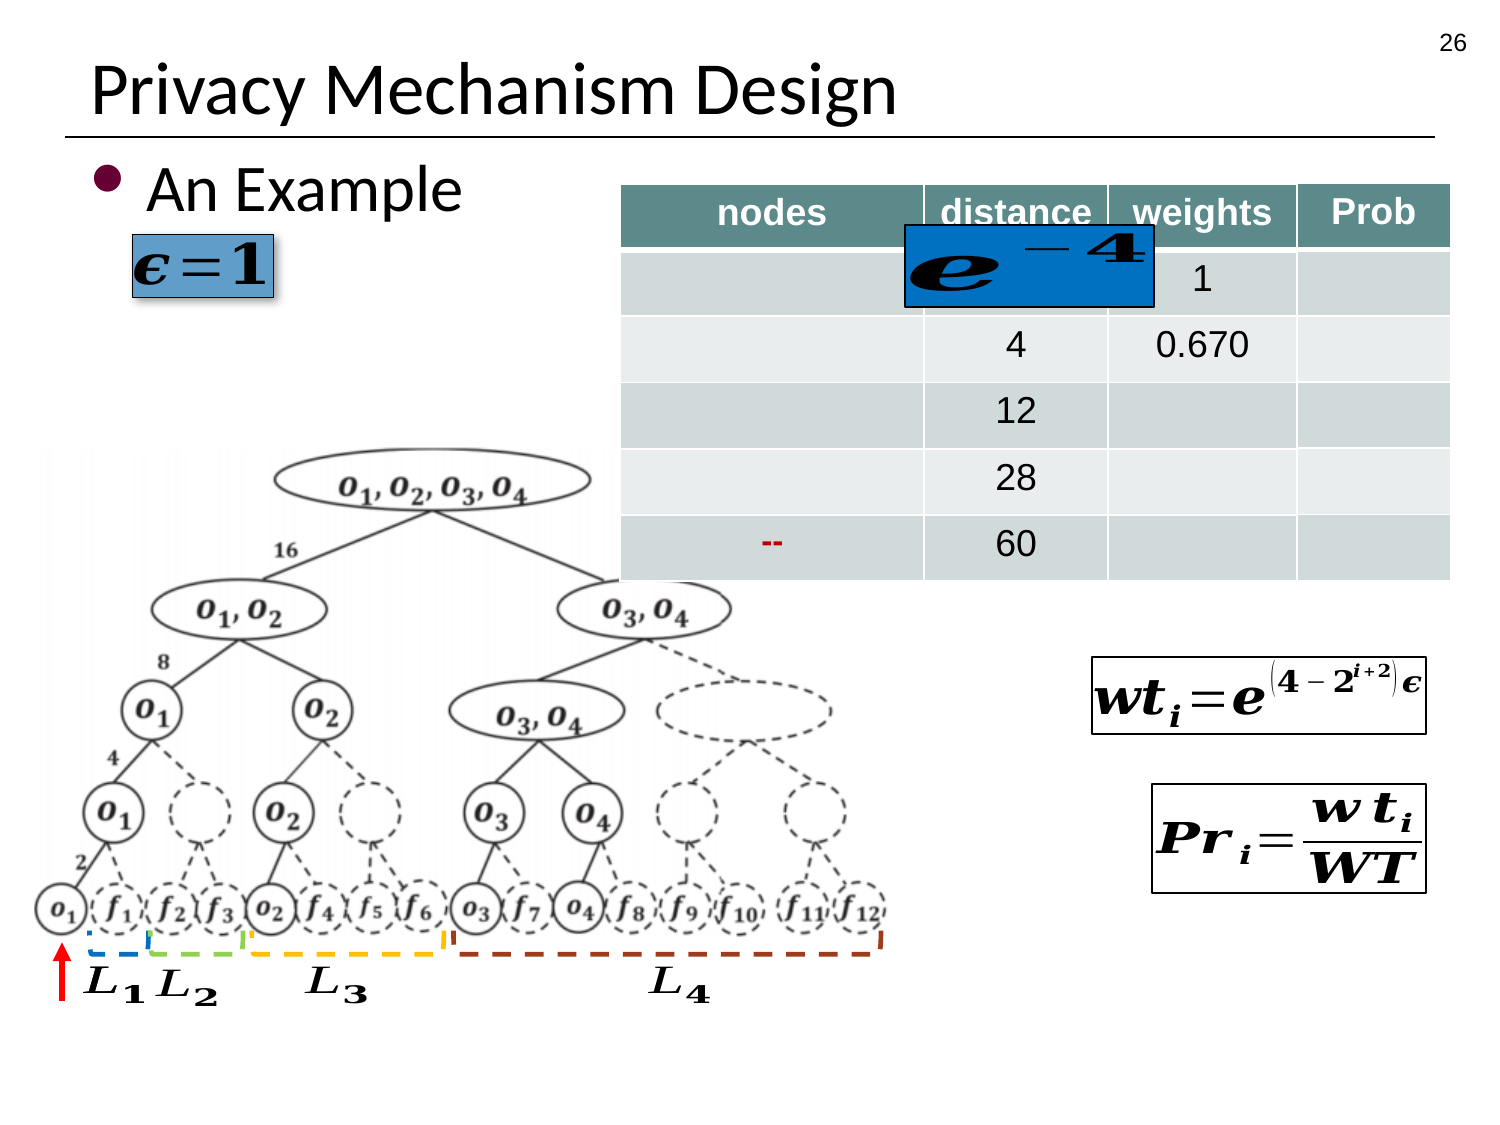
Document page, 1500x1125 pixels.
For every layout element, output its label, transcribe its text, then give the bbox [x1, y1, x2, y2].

text_box [252, 951, 443, 955]
table_header weights [1109, 185, 1296, 247]
table_cell [1298, 449, 1450, 514]
table_cell [1298, 383, 1450, 447]
table_cell [1298, 515, 1450, 580]
text_box [151, 951, 243, 955]
table_cell 1 [1109, 253, 1296, 315]
table_cell [1109, 516, 1296, 580]
text_box [454, 951, 880, 955]
table_cell [1109, 383, 1296, 448]
slide_number 26 [1131, 18, 1483, 62]
table_cell 0.670 [1109, 317, 1296, 382]
list An Example [75, 582, 1425, 1094]
title Privacy Mechanism Design [75, 20, 1425, 138]
picture [6, 445, 892, 943]
table_cell [1109, 450, 1296, 514]
text_box [90, 951, 148, 955]
table_header Prob [1298, 184, 1450, 247]
table_cell [1298, 252, 1450, 315]
table_cell [1298, 317, 1450, 381]
list An Example [75, 138, 1425, 444]
